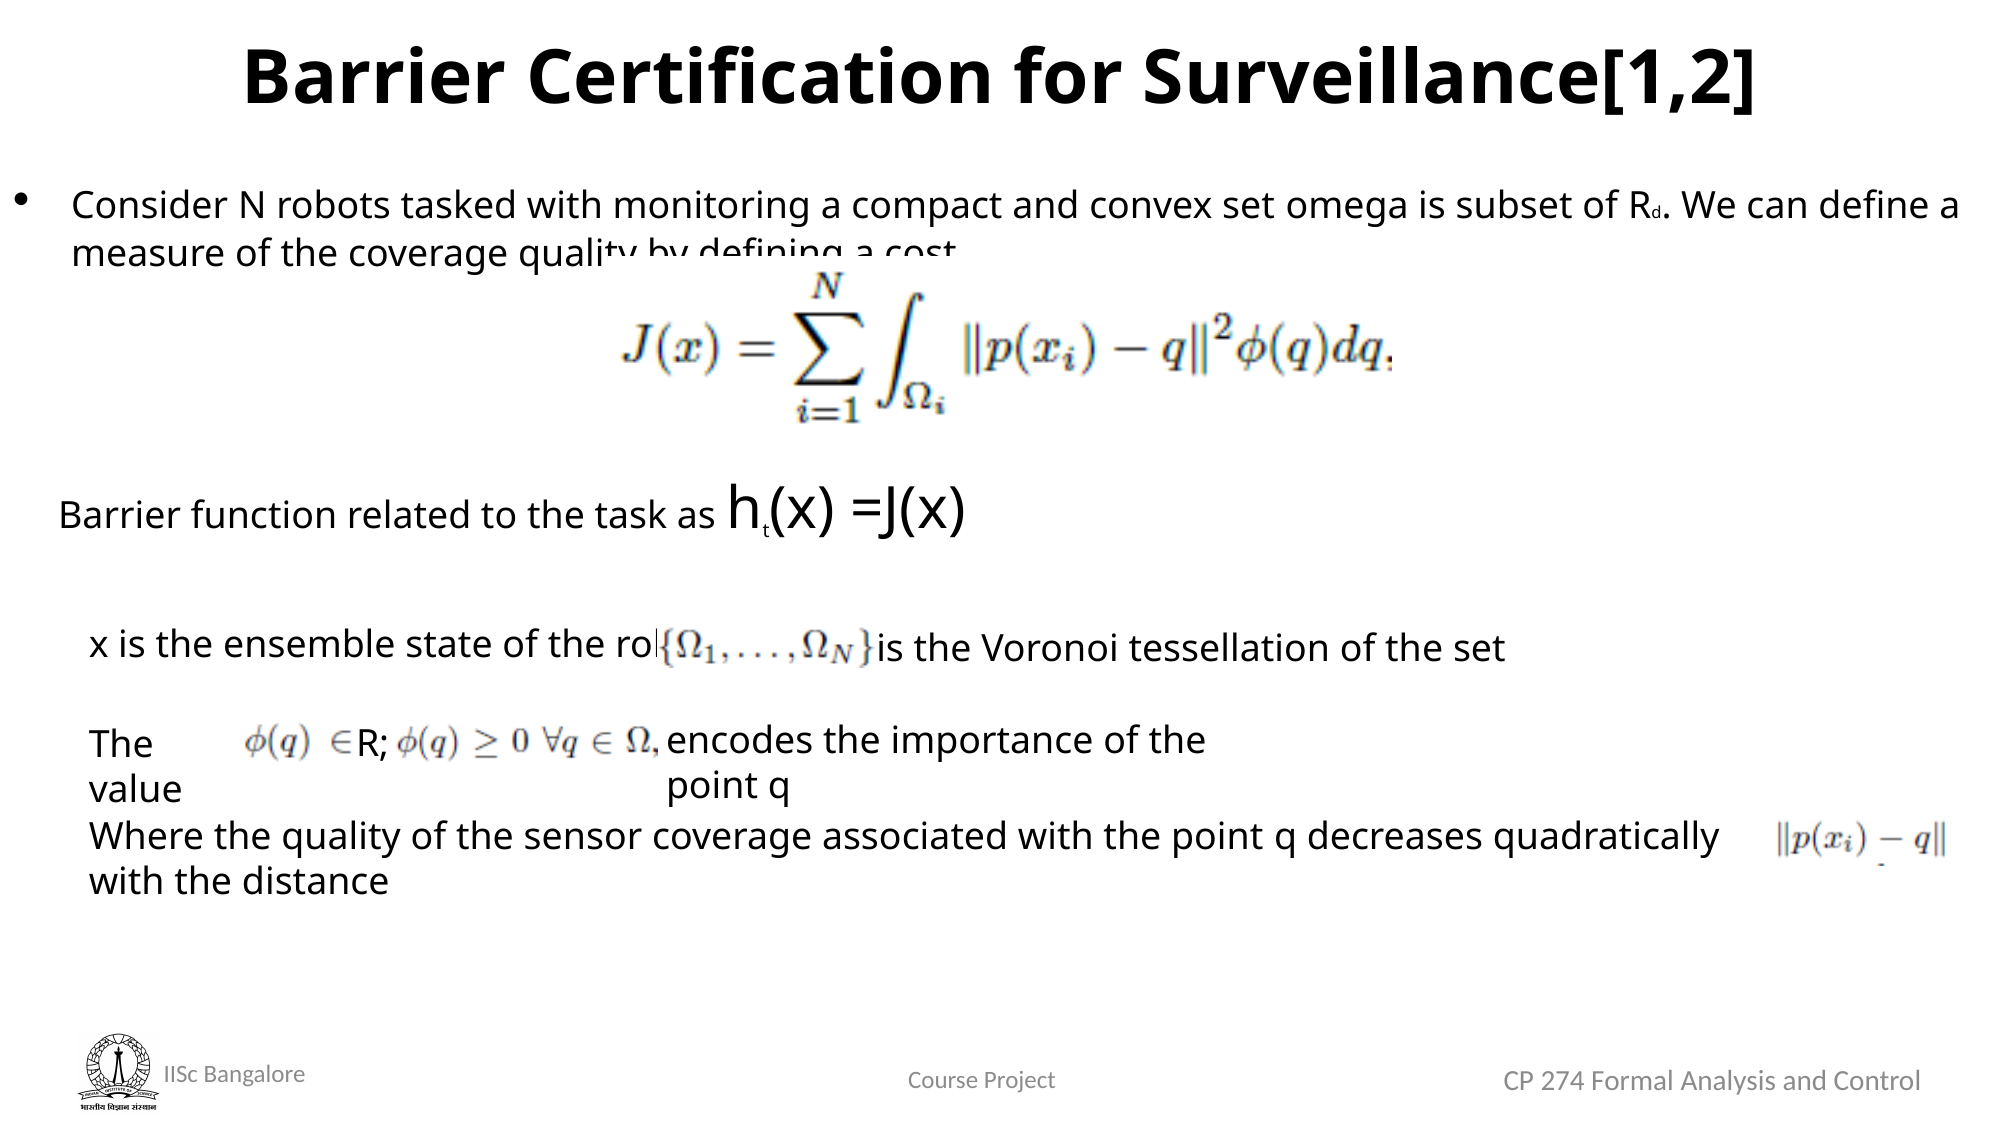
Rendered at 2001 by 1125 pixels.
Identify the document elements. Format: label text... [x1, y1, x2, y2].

text_box Barrier function related to the task as ht(x) =J(x) [43, 458, 1048, 549]
picture [242, 723, 357, 764]
picture [77, 1031, 160, 1114]
picture [657, 618, 875, 668]
text_box encodes the importance of the point q [651, 708, 1292, 804]
picture [608, 256, 1392, 441]
text_box Consider N robots tasked with monitoring a compact and convex set omega is subset of Rd. We can define a measure of the coverage quality by defining a cost [0, 170, 2000, 282]
slide_number CP 274 Formal Analysis and Control [1478, 1048, 1937, 1109]
text_box Where the quality of the sensor coverage associated with the point q decreases quadratically with the distance [73, 804, 1816, 910]
slide_number IISc Bangalore [160, 1042, 321, 1103]
text_box x is the ensemble state of the robots, [73, 612, 1079, 673]
title Barrier Certification for Surveillance[1,2] [0, 0, 2000, 159]
text_box is the Voronoi tessellation of the set [861, 616, 1866, 677]
footer Course Project [697, 1042, 1268, 1115]
text_box The value [73, 712, 262, 804]
picture [395, 723, 658, 770]
picture [1771, 813, 1951, 866]
text_box R; [341, 712, 418, 772]
